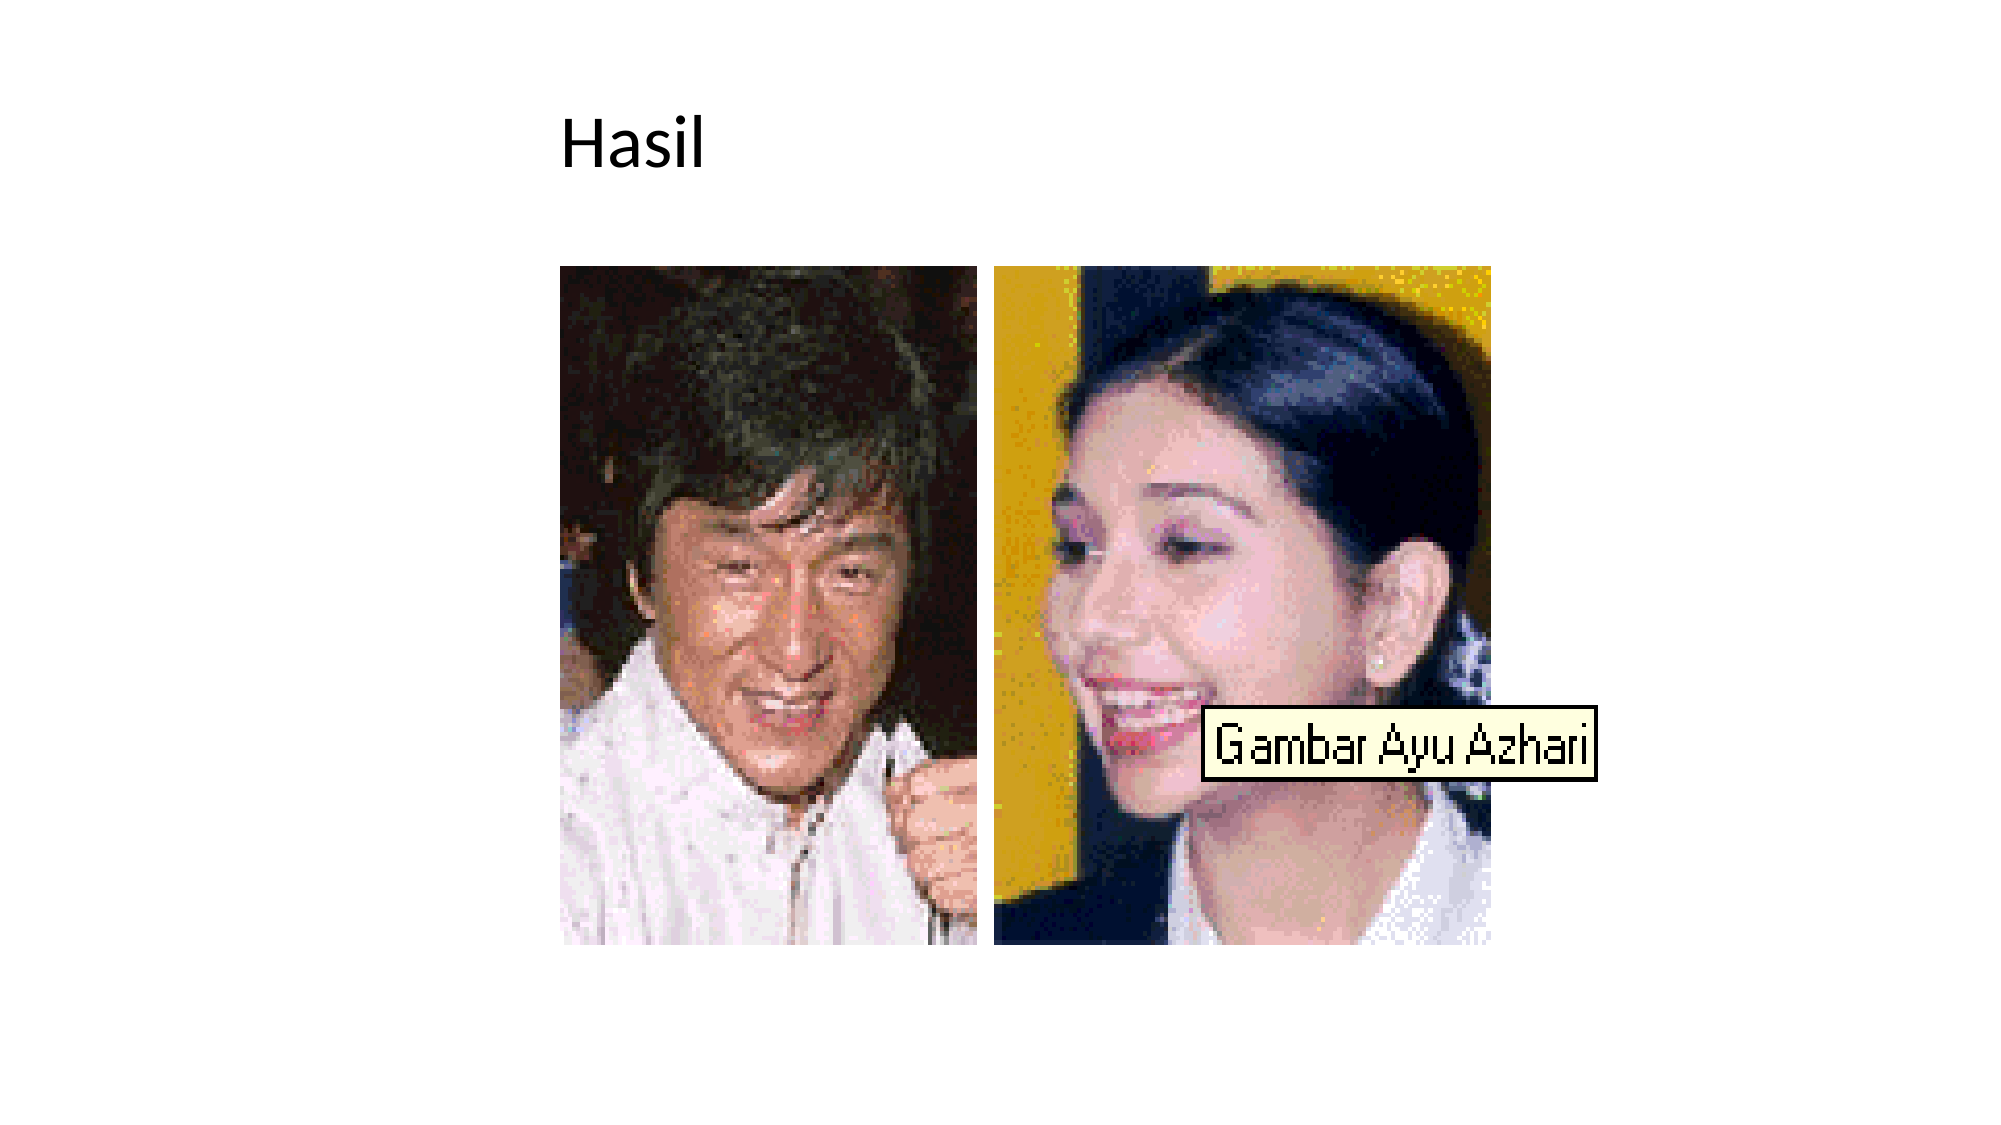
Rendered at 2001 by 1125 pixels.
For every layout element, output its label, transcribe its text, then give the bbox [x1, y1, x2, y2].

title Hasil [545, 90, 1623, 186]
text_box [527, 212, 1641, 1013]
